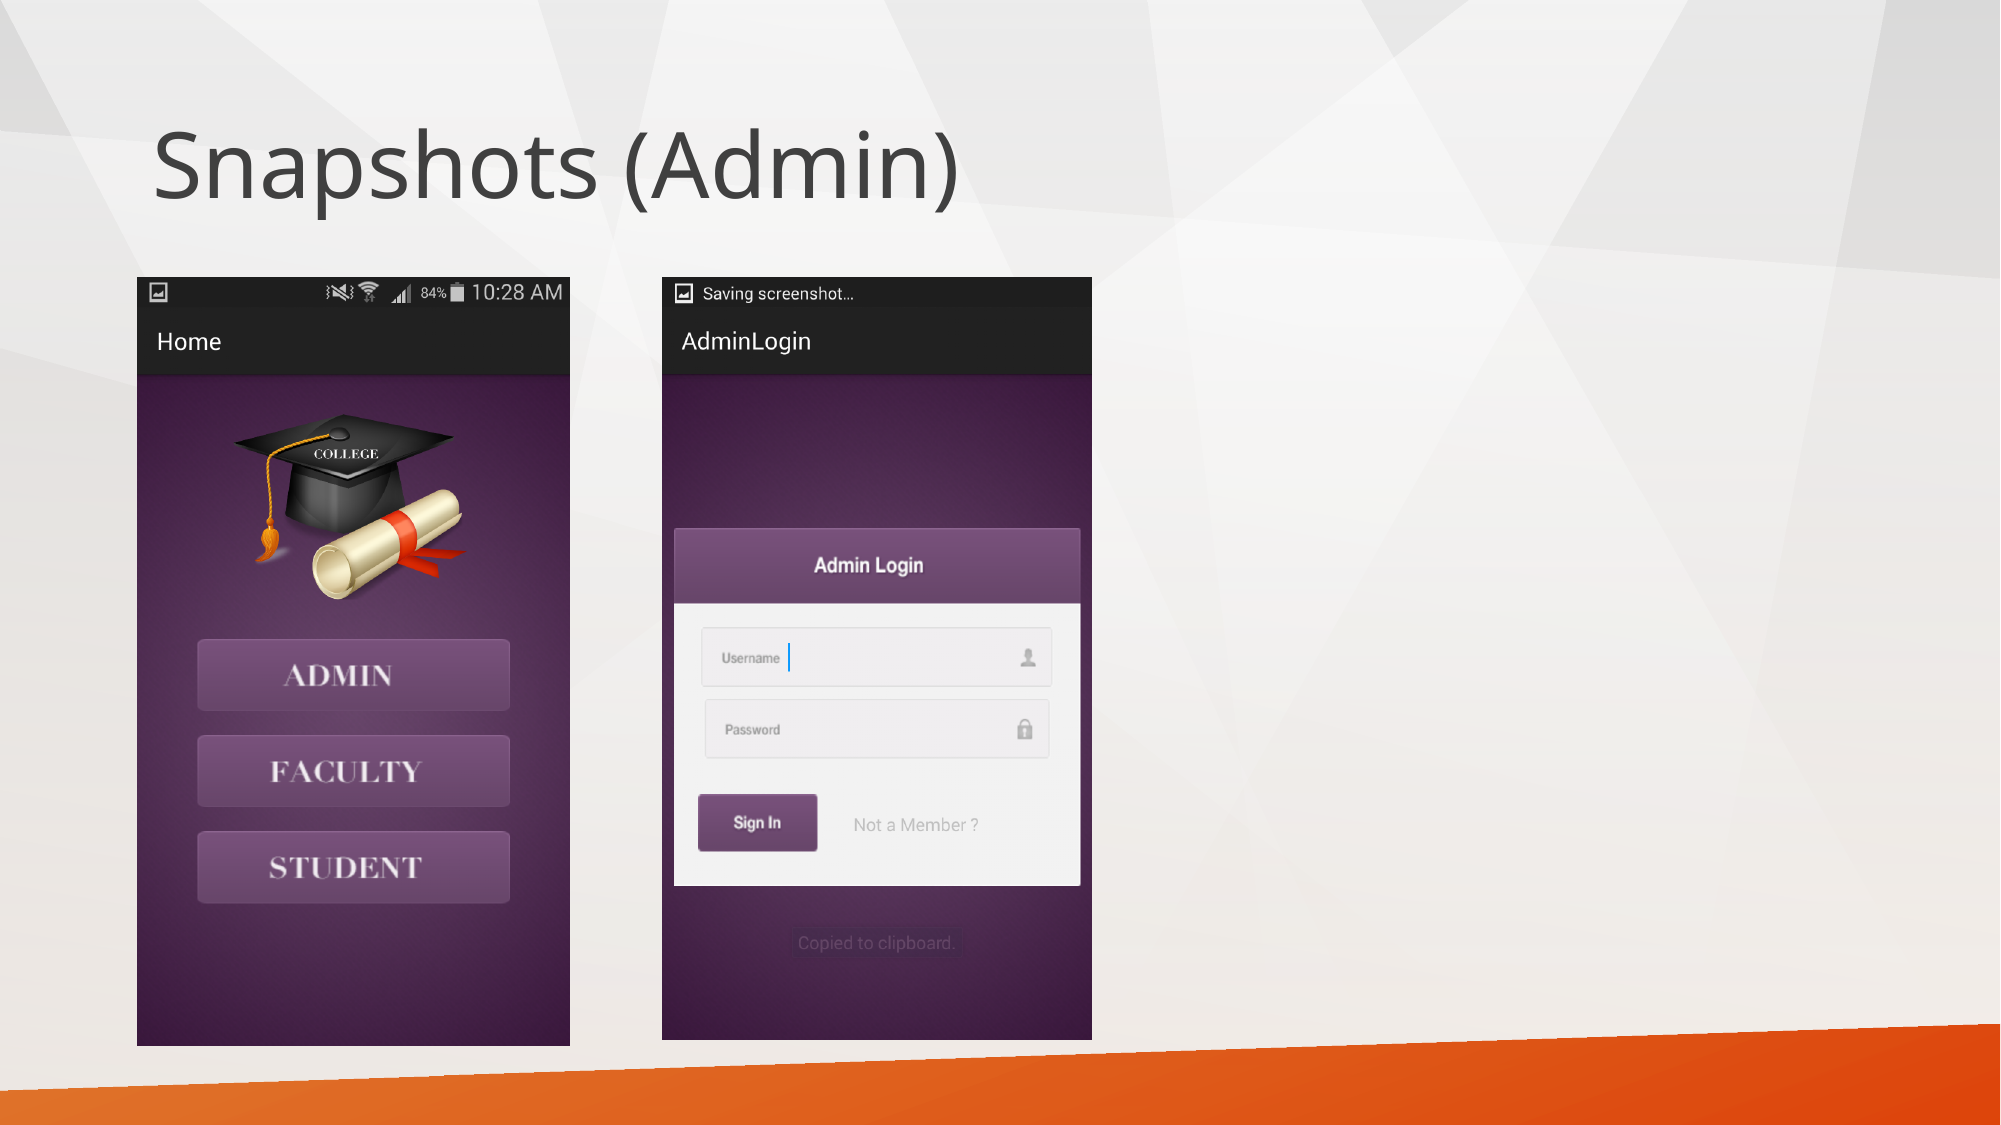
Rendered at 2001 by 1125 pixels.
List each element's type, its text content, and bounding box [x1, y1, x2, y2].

picture [137, 277, 570, 1046]
title Snapshots (Admin) [137, 59, 1863, 278]
picture [662, 277, 1092, 1040]
